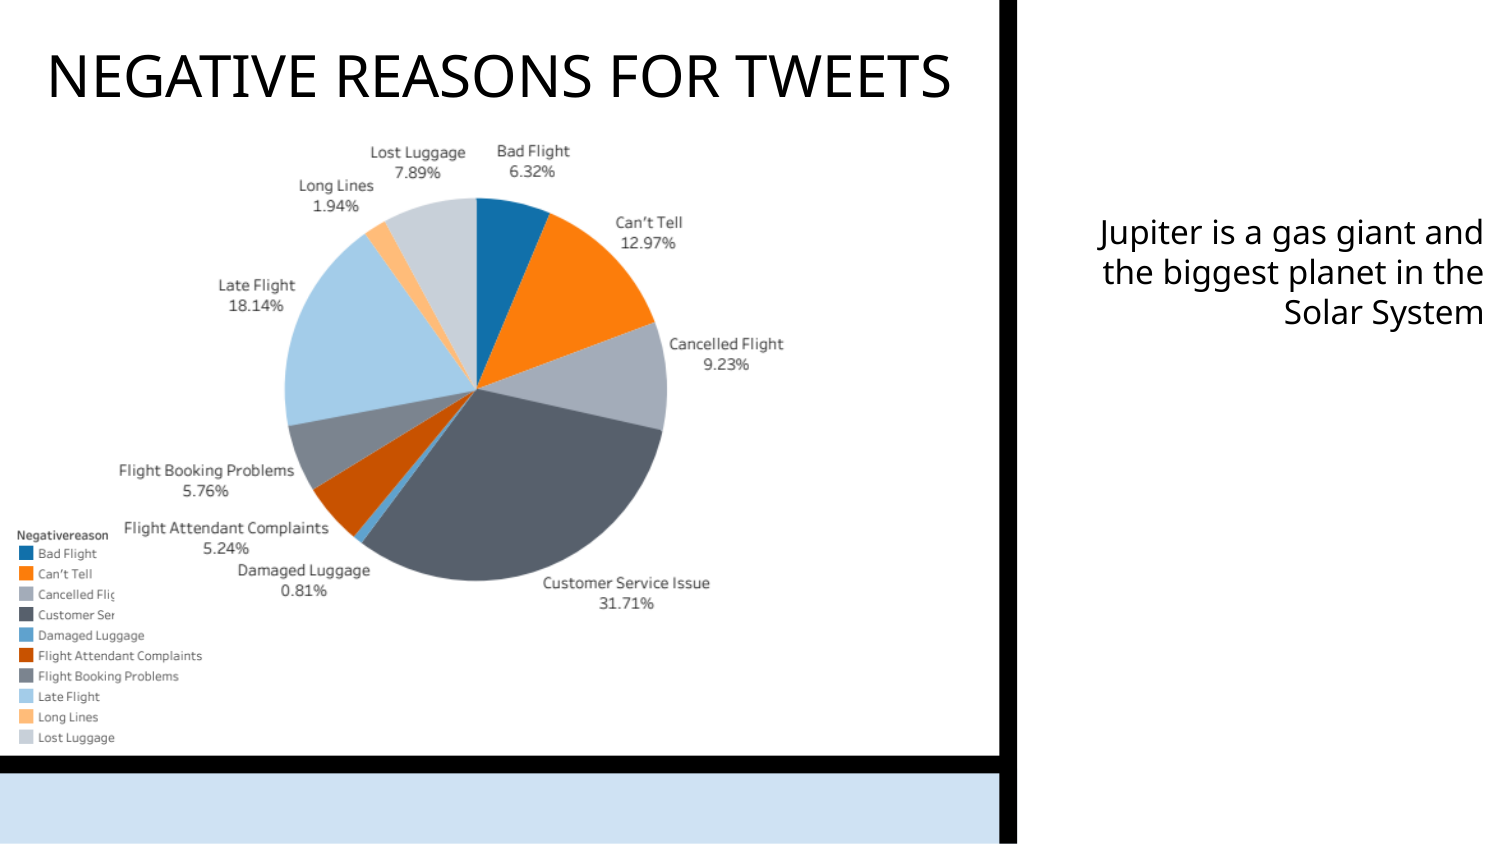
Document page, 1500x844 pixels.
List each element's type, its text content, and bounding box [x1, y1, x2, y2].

subtitle Jupiter is a gas giant and the biggest planet in the Solar System [1052, 20, 1500, 522]
title NEGATIVE REASONS FOR TWEETS [0, 20, 1000, 128]
picture [16, 110, 790, 747]
